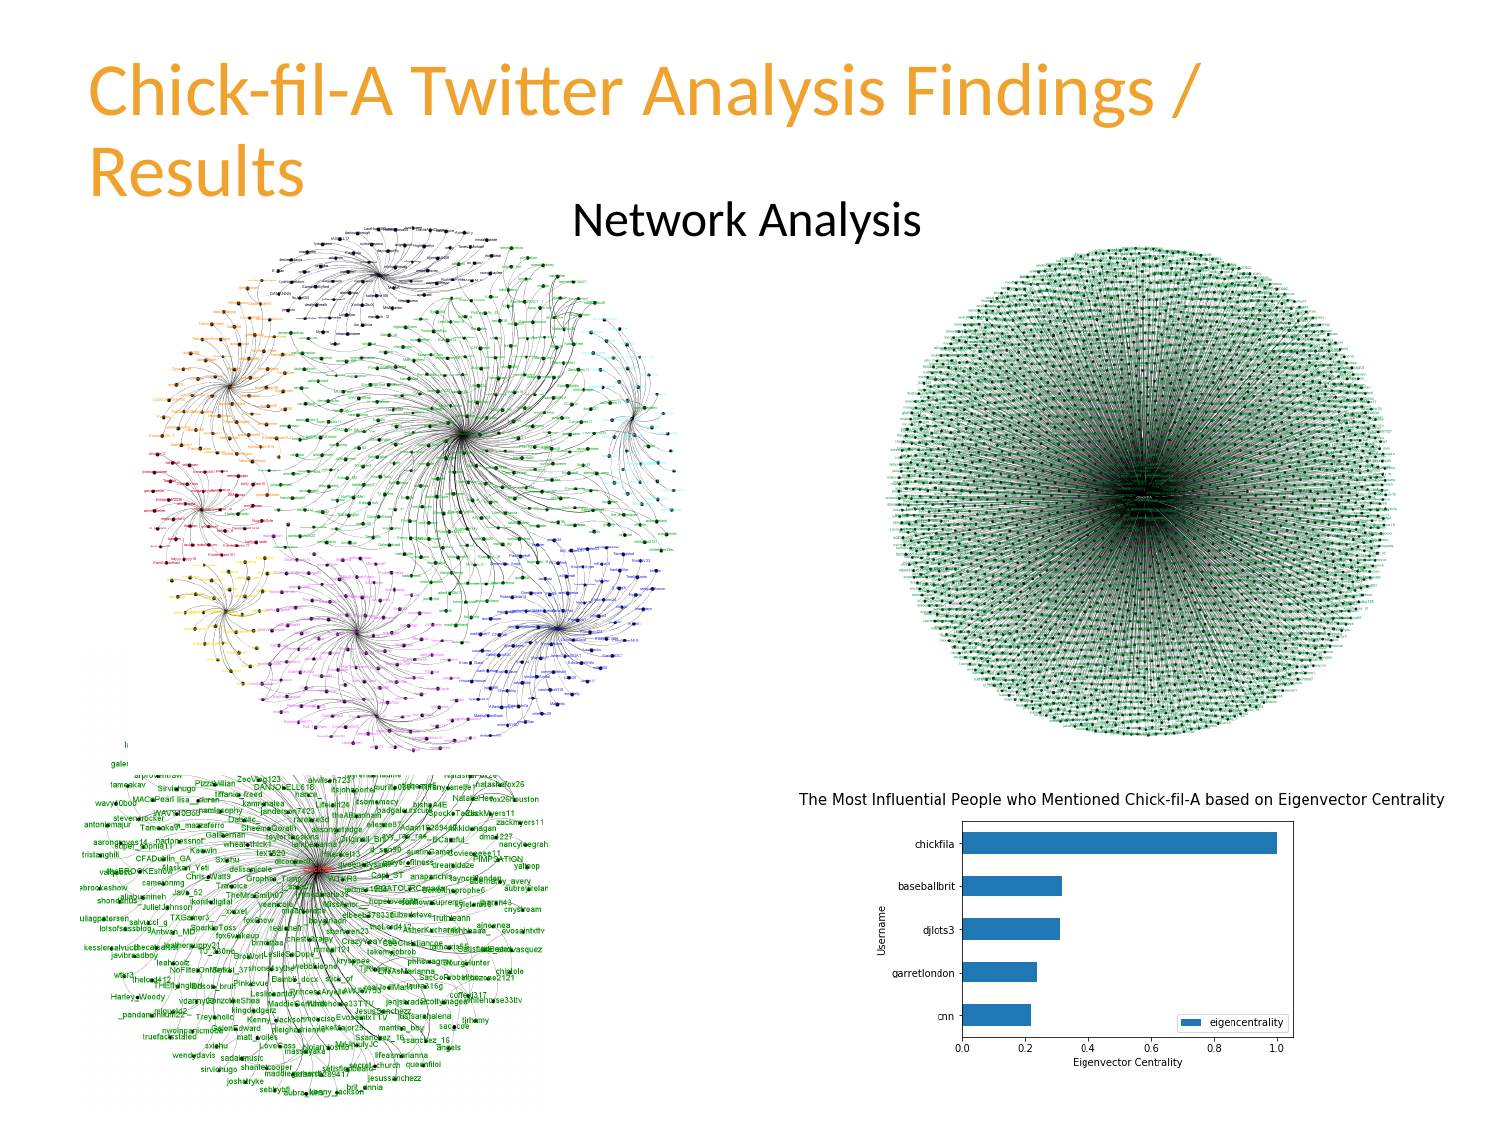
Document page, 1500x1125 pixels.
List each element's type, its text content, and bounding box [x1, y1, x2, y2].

picture [80, 205, 698, 1114]
title Chick-fil-A Twitter Analysis Findings / Results [80, 0, 1407, 269]
text_box Network Analysis [291, 179, 1203, 255]
picture [792, 786, 1451, 1074]
picture [877, 226, 1407, 756]
